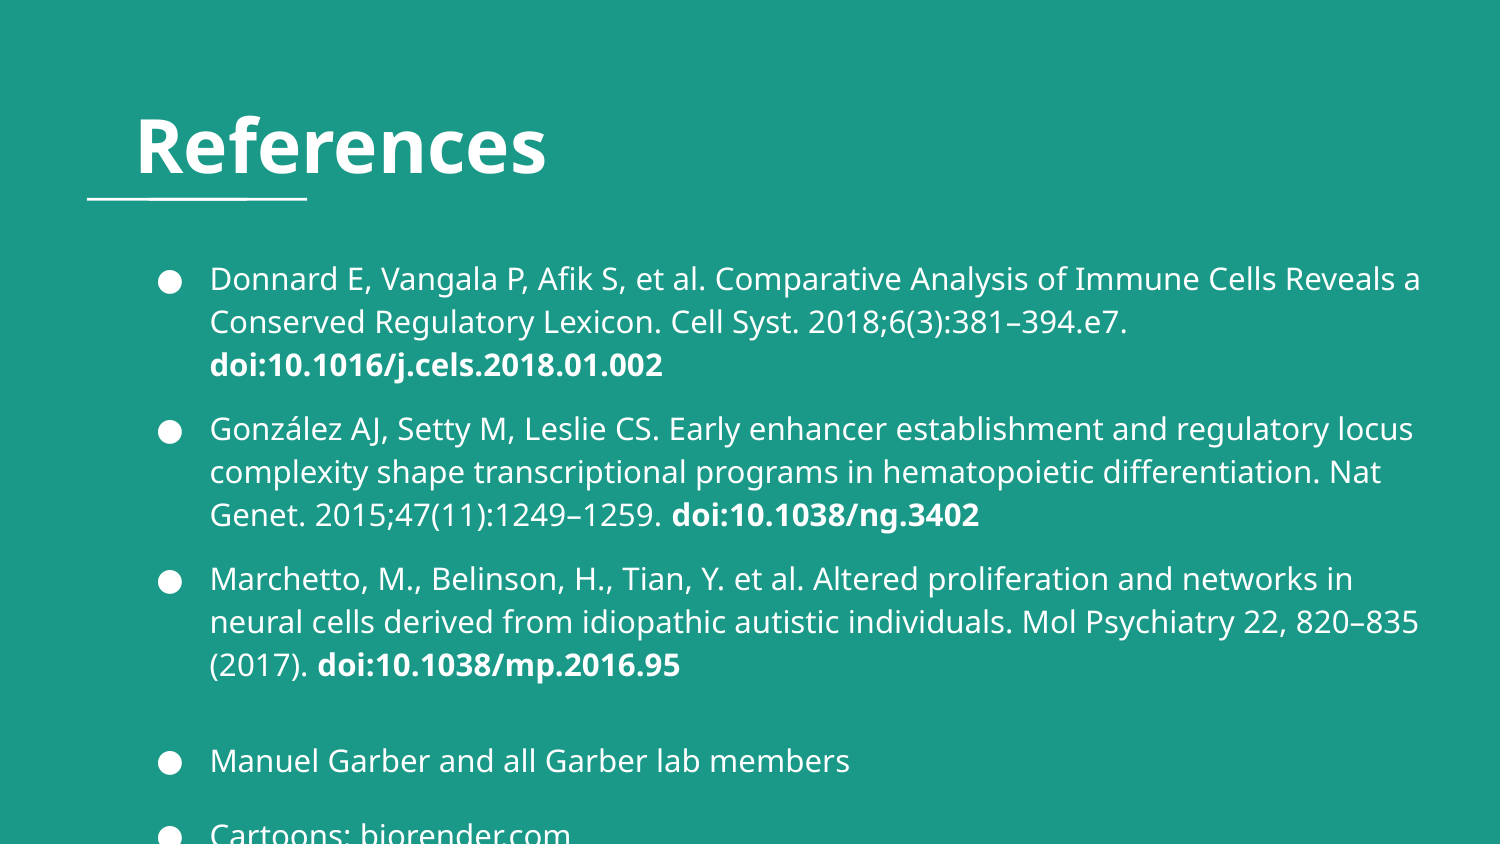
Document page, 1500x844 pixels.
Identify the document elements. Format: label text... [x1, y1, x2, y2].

title References [119, 83, 1381, 199]
list Donnard E, Vangala P, Afik S, et al. Comparative Analysis of Immune Cells Reveals a Conserved Regulatory Lexicon. Cell Syst. 2018;6(3):381–394.e7. doi:10.1016/j.cels.2018.01.002 González AJ, Setty M, Leslie CS. Early enhancer establishment and regulatory locus complexity shape transcriptional programs in hematopoietic differentiation. Nat Genet. 2015;47(11):1249–1259. doi:10.1038/ng.3402 Marchetto, M., Belinson, H., Tian, Y. et al. Altered proliferation and networks in neural cells derived from idiopathic autistic individuals. Mol Psychiatry 22, 820–835 (2017). doi:10.1038/mp.2016.95 Manuel Garber and all Garber lab members Cartoons: biorender.com [119, 238, 1440, 811]
